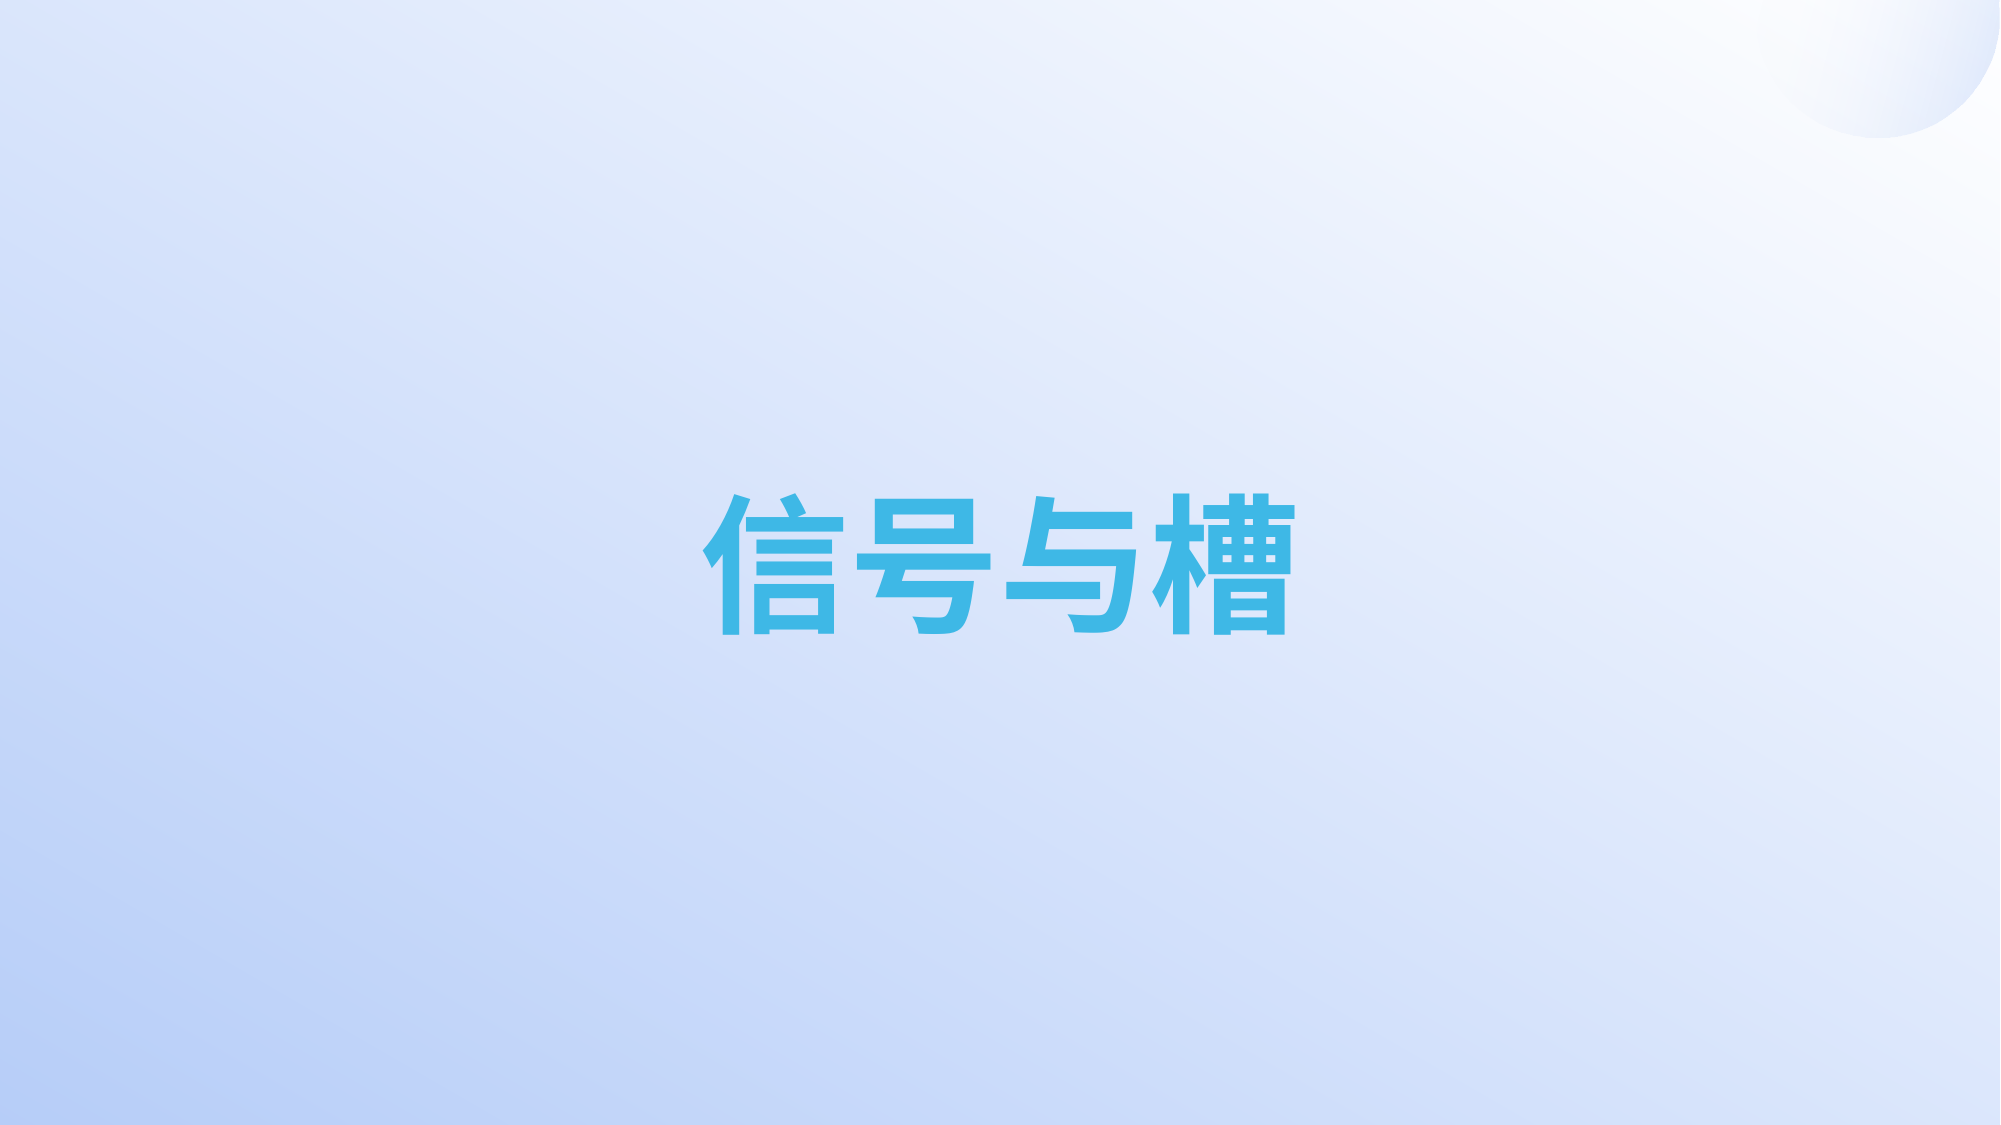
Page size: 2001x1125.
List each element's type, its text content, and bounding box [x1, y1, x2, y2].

text_box 信号与槽 [685, 464, 1315, 659]
